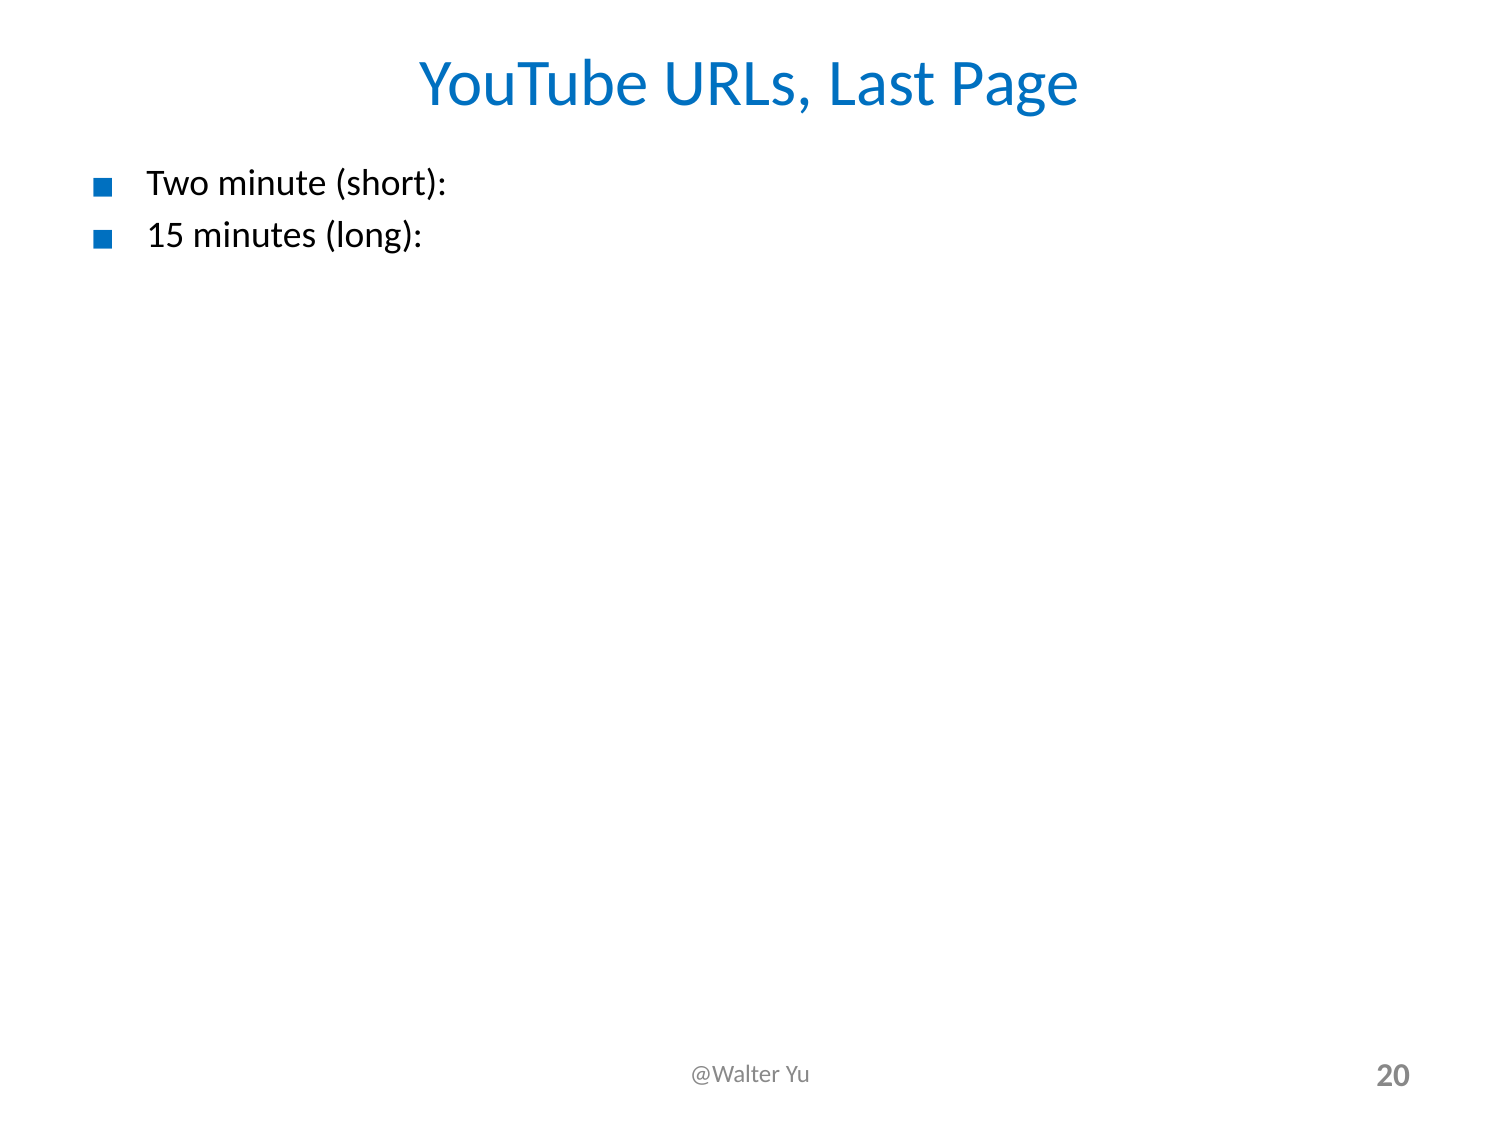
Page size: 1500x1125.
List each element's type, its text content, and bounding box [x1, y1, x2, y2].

title YouTube URLs, Last Page [75, 19, 1425, 138]
slide_number ‹#› [1074, 1042, 1425, 1103]
footer @Walter Yu [512, 1042, 988, 1103]
list Two minute (short): 15 minutes (long): [75, 149, 1425, 1025]
